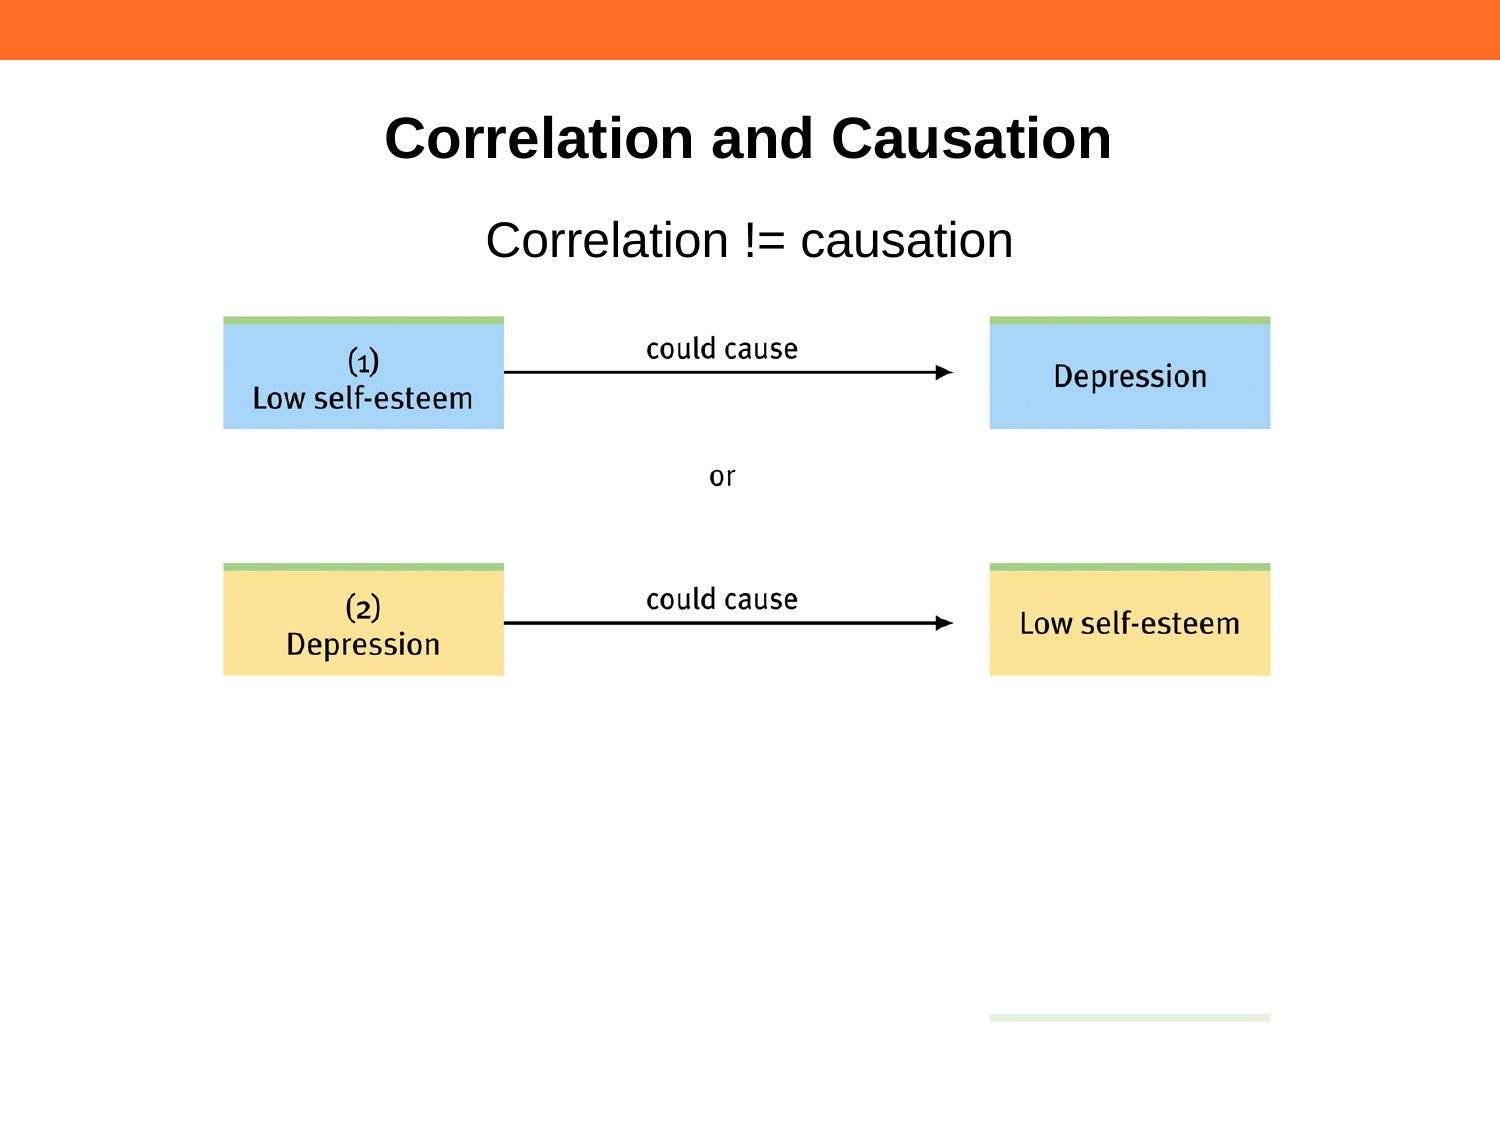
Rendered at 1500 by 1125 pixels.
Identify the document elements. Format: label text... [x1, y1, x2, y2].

text_box Correlation and Causation [111, 93, 1387, 281]
picture [199, 287, 1298, 1052]
